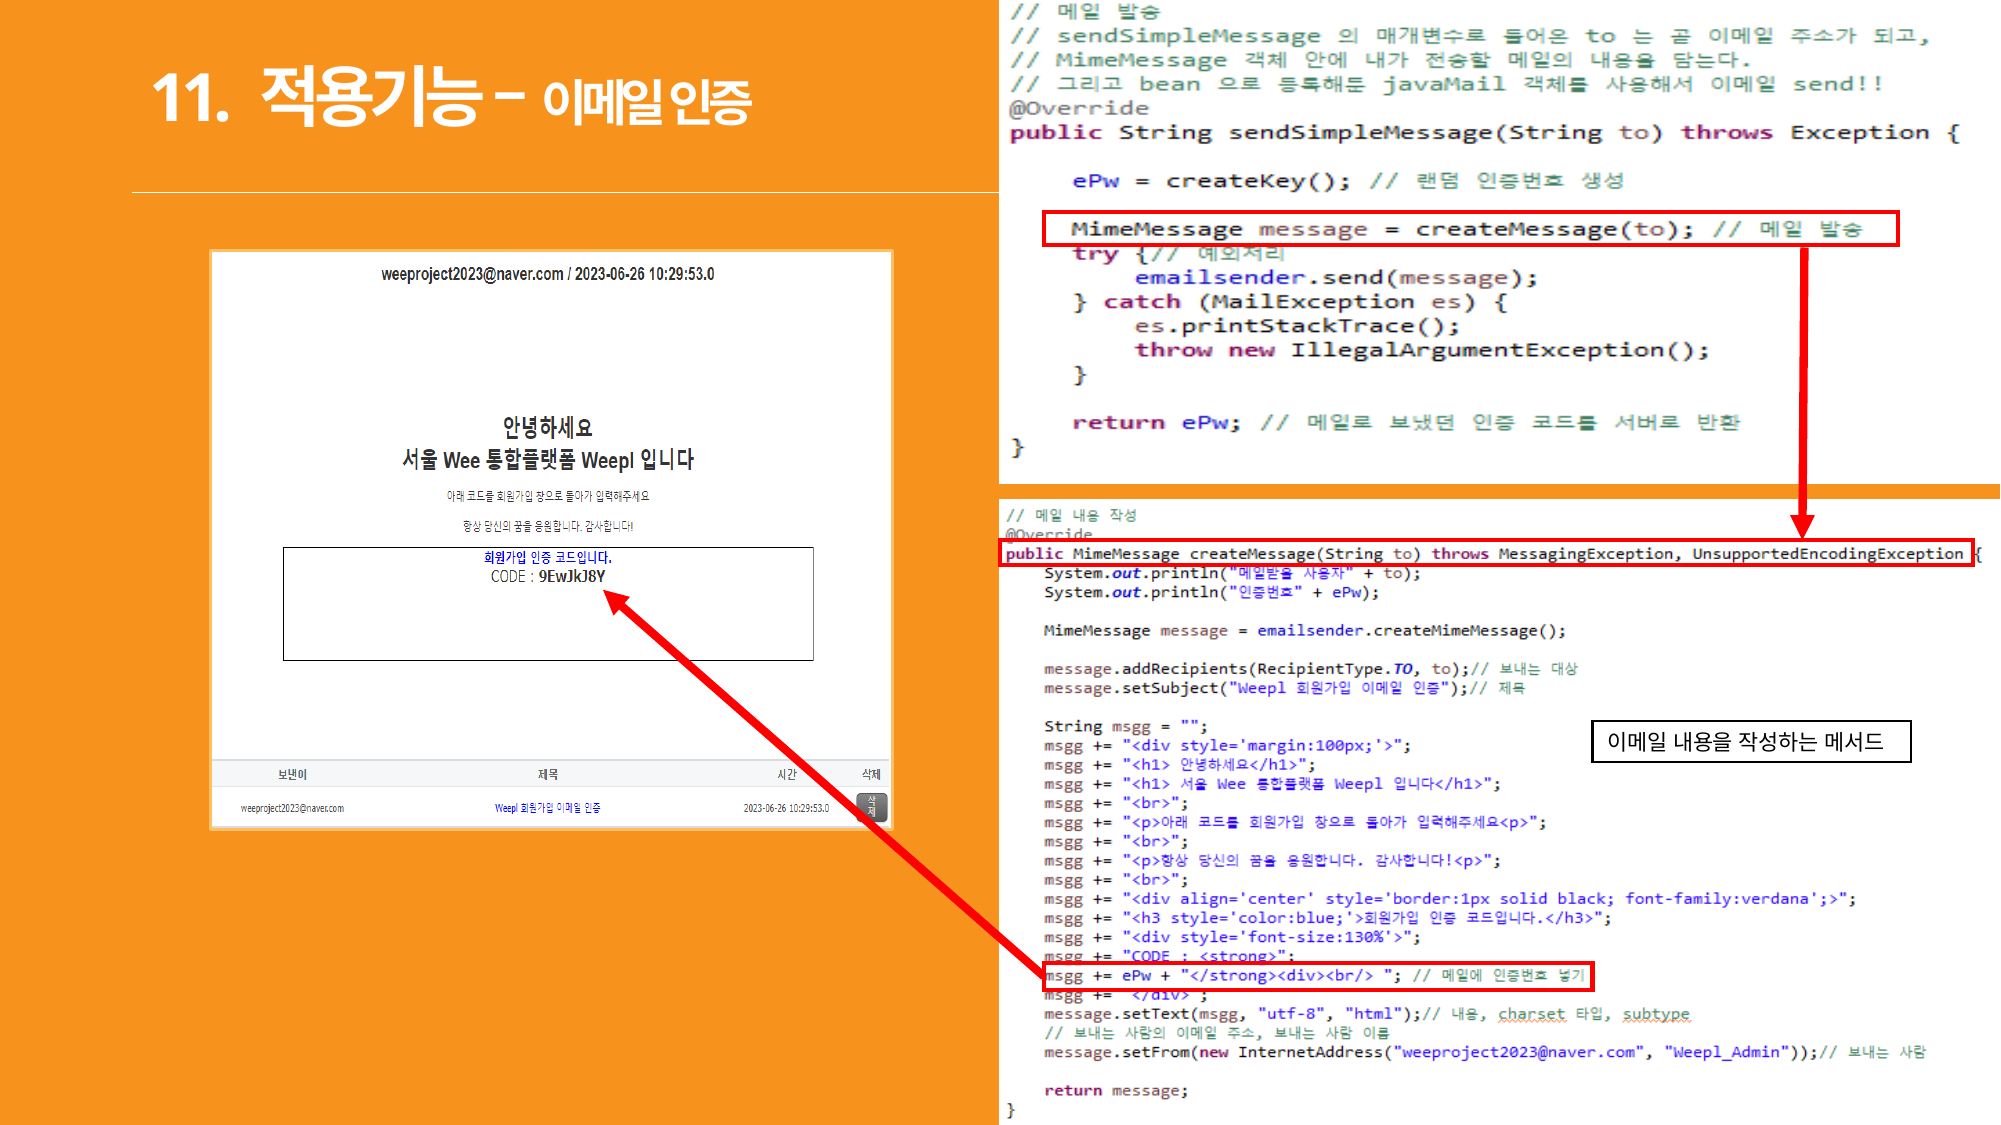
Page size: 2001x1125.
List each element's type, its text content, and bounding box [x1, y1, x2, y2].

picture [999, 0, 2000, 484]
text_box 11. 적용기능 – 이메일 인증 [134, 46, 769, 142]
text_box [999, 499, 2000, 1125]
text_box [602, 589, 1044, 977]
picture [211, 251, 891, 829]
